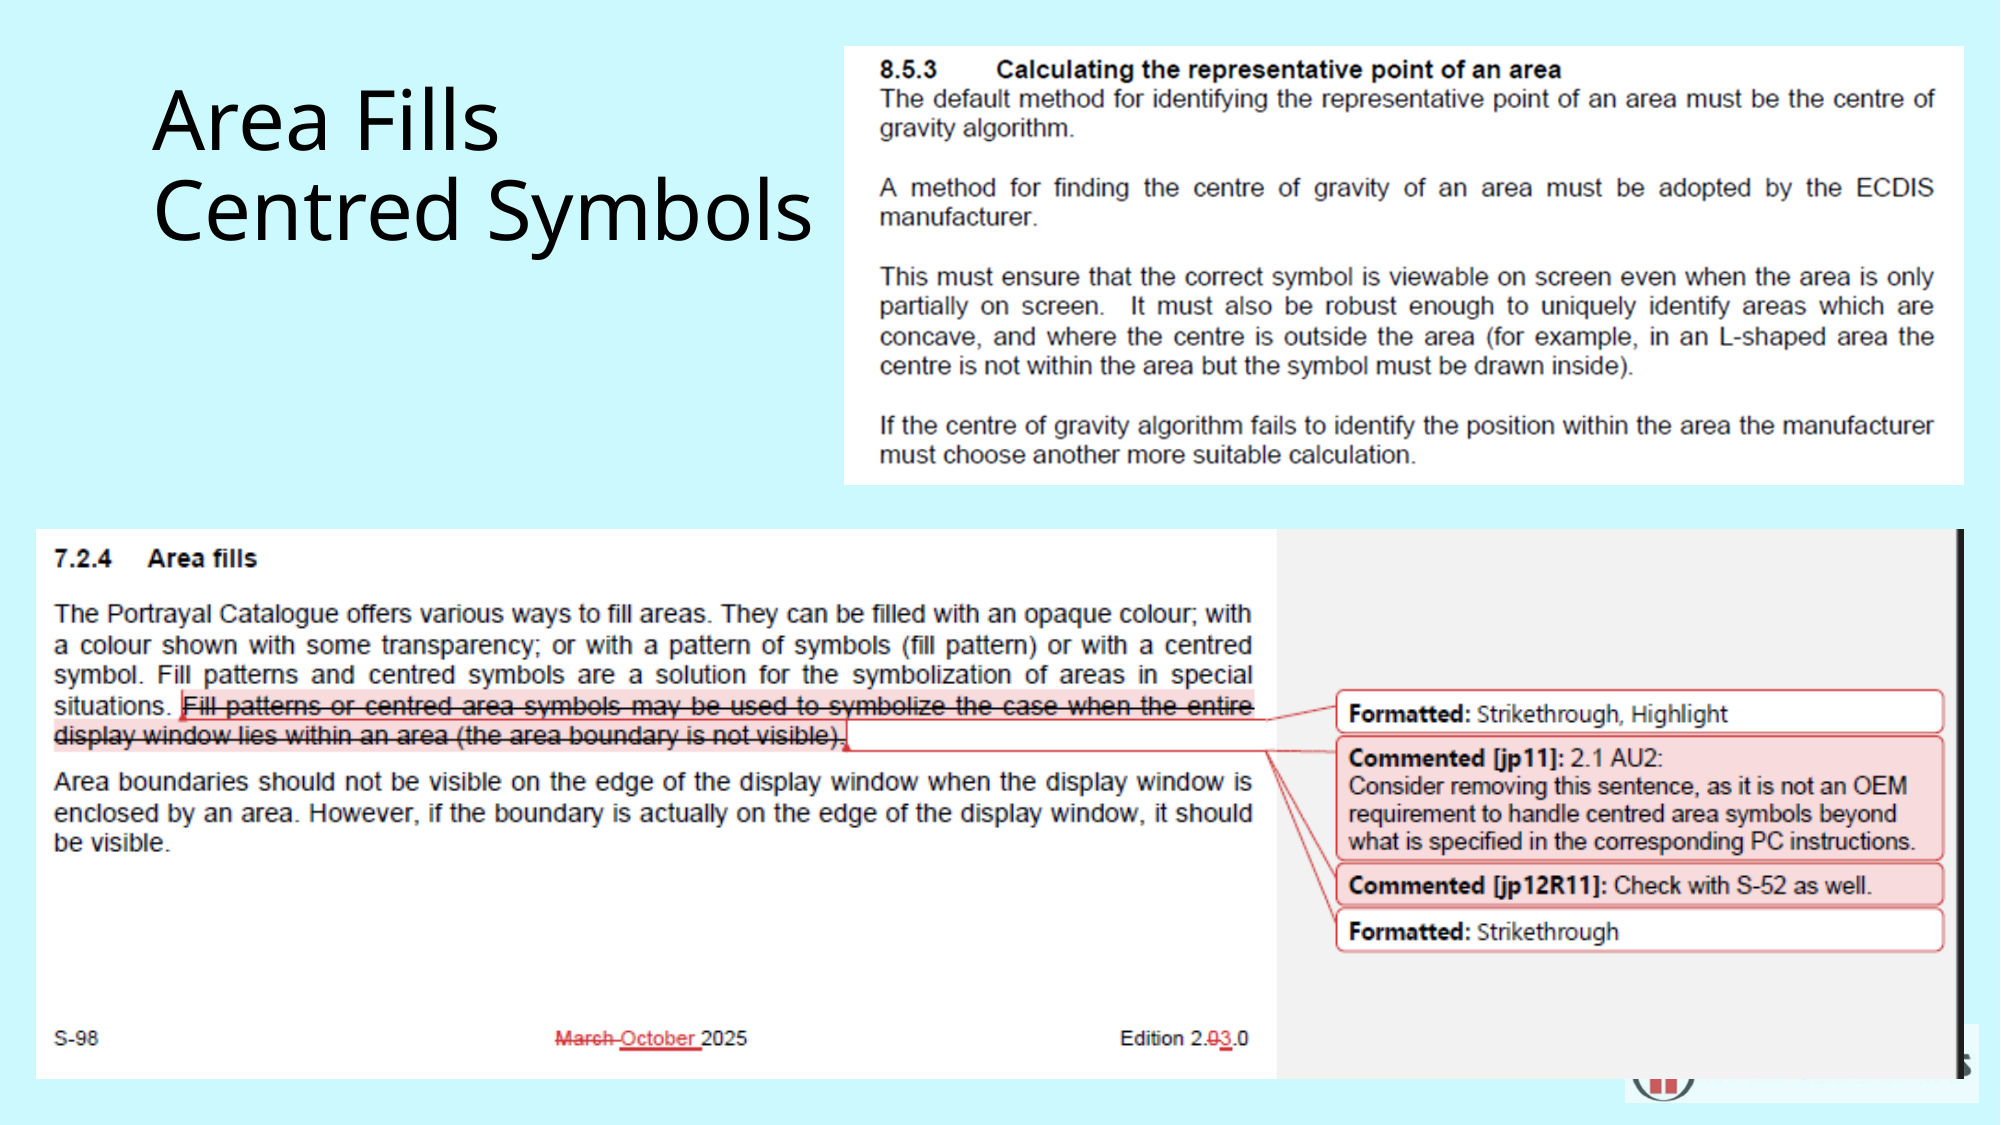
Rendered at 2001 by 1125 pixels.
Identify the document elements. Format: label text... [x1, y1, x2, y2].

title Area Fills Centred Symbols [137, 59, 844, 278]
picture [36, 529, 1964, 1079]
text_box id=GB00,00540 [1625, 1024, 1979, 1103]
picture [844, 46, 1964, 485]
